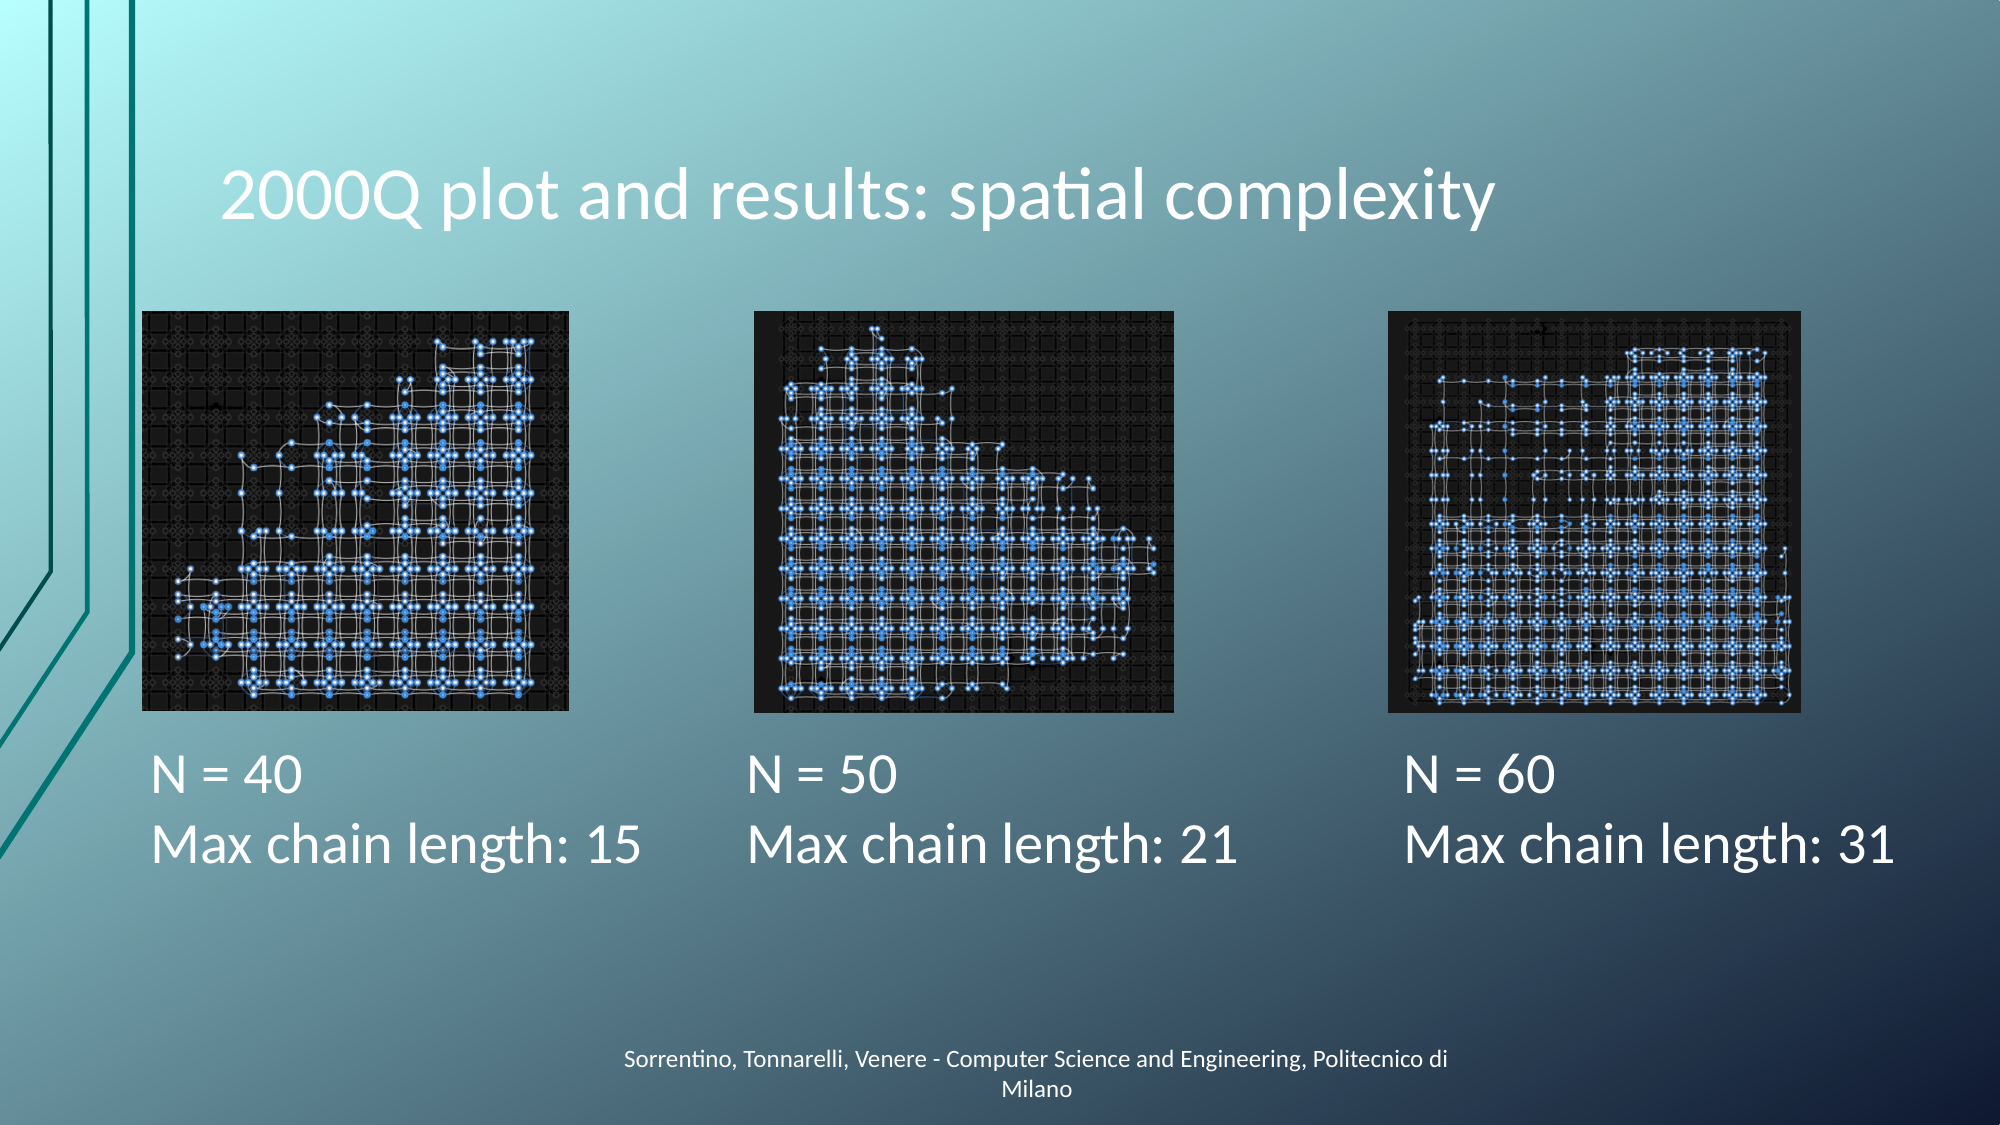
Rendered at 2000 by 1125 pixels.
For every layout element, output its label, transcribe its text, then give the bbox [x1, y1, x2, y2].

picture [1388, 311, 1801, 713]
picture [142, 311, 570, 711]
text_box N = 50 Max chain length: 21 [730, 727, 1265, 883]
footer Sorrentino, Tonnarelli, Venere - Computer Science and Engineering, Politecnico di Milano [566, 1042, 1508, 1103]
picture [753, 311, 1174, 713]
text_box N = 40 Max chain length: 15 [135, 727, 670, 883]
title 2000Q plot and results: spatial complexity [199, 45, 1900, 246]
text_box N = 60 Max chain length: 31 [1388, 727, 1923, 883]
